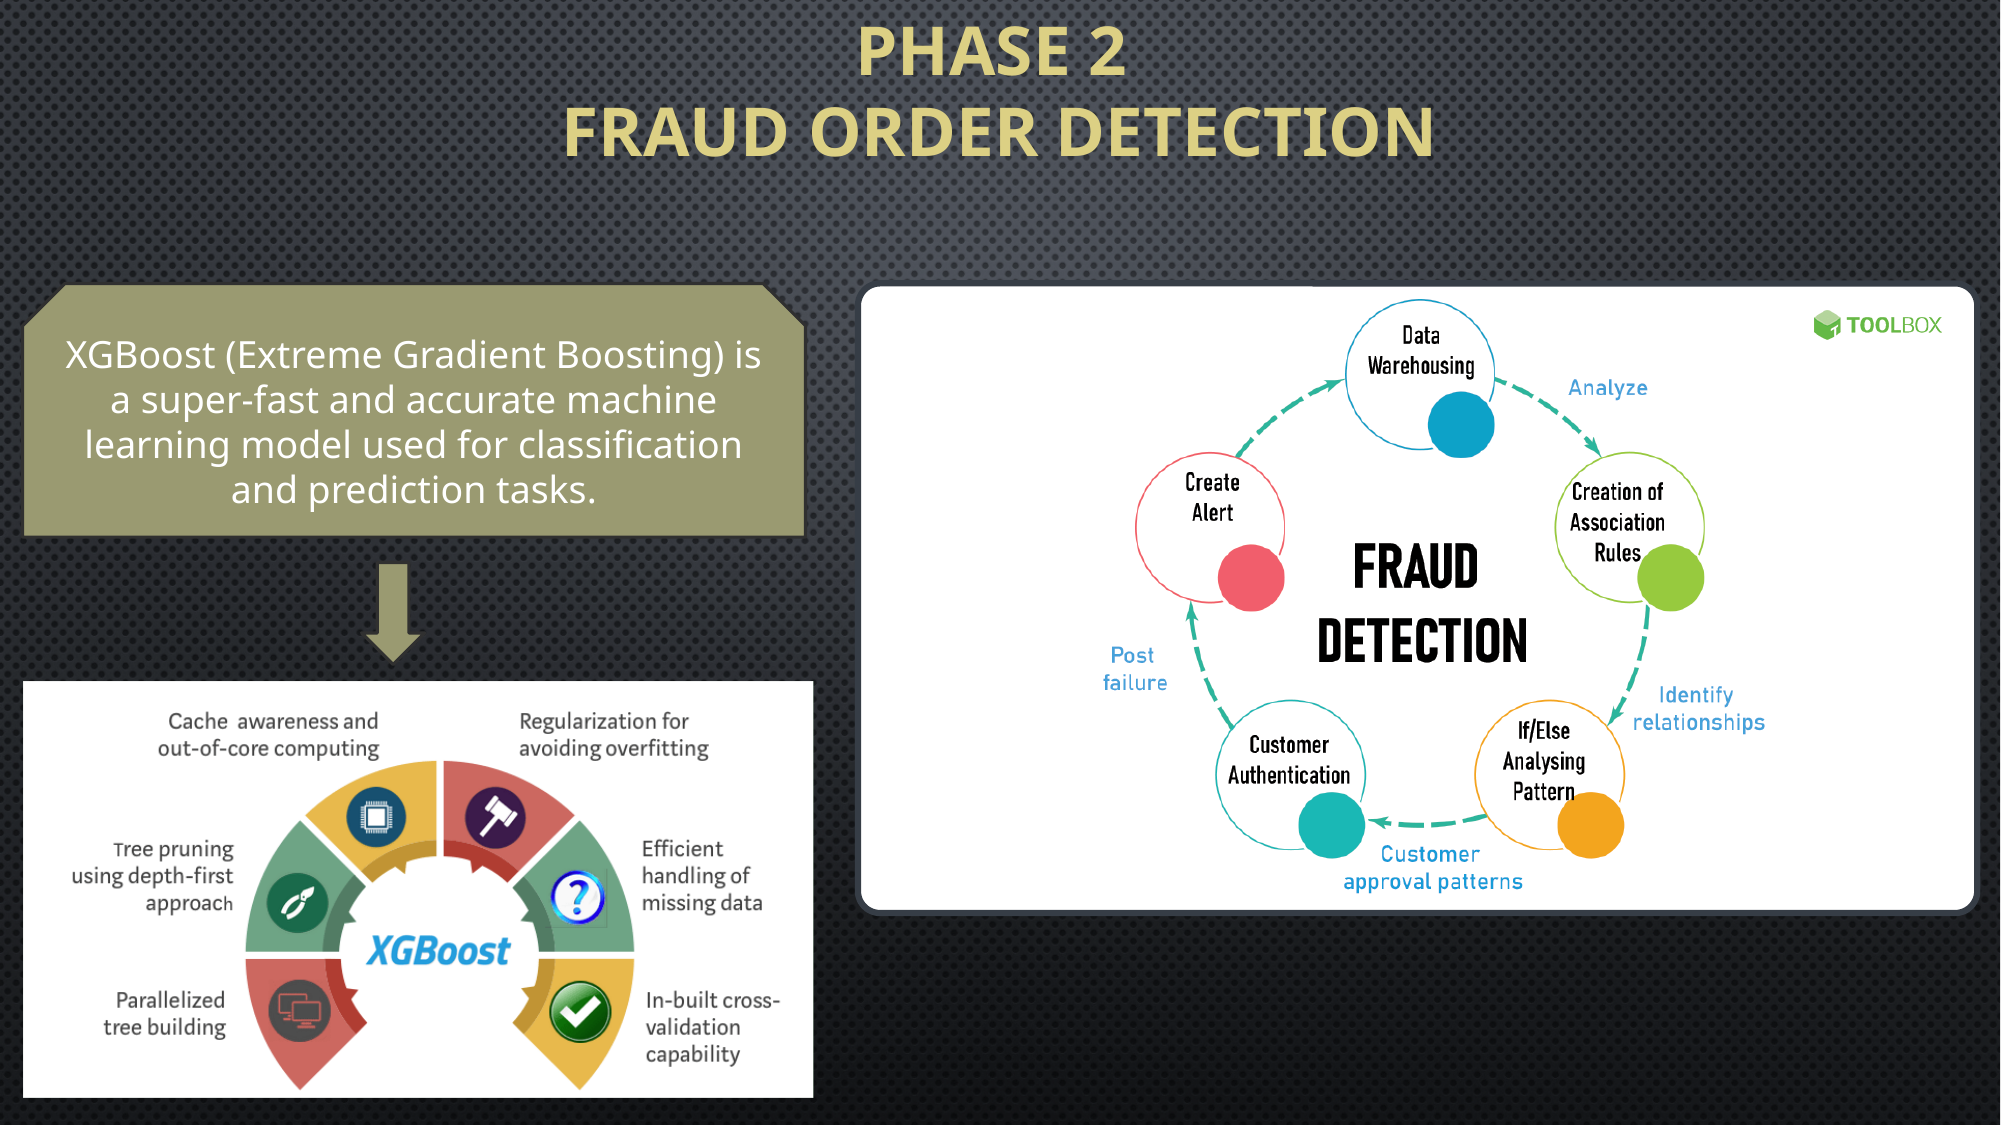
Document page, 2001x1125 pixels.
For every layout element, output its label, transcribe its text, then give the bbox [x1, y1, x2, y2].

text_box [360, 560, 427, 666]
picture [857, 283, 1978, 914]
text_box XGBoost (Extreme Gradient Boosting) is a super-fast and accurate machine learning model used for classification and prediction tasks. [21, 281, 808, 539]
picture [22, 679, 827, 1099]
title Phase 2 Fraud Order Detection [447, 0, 1553, 177]
